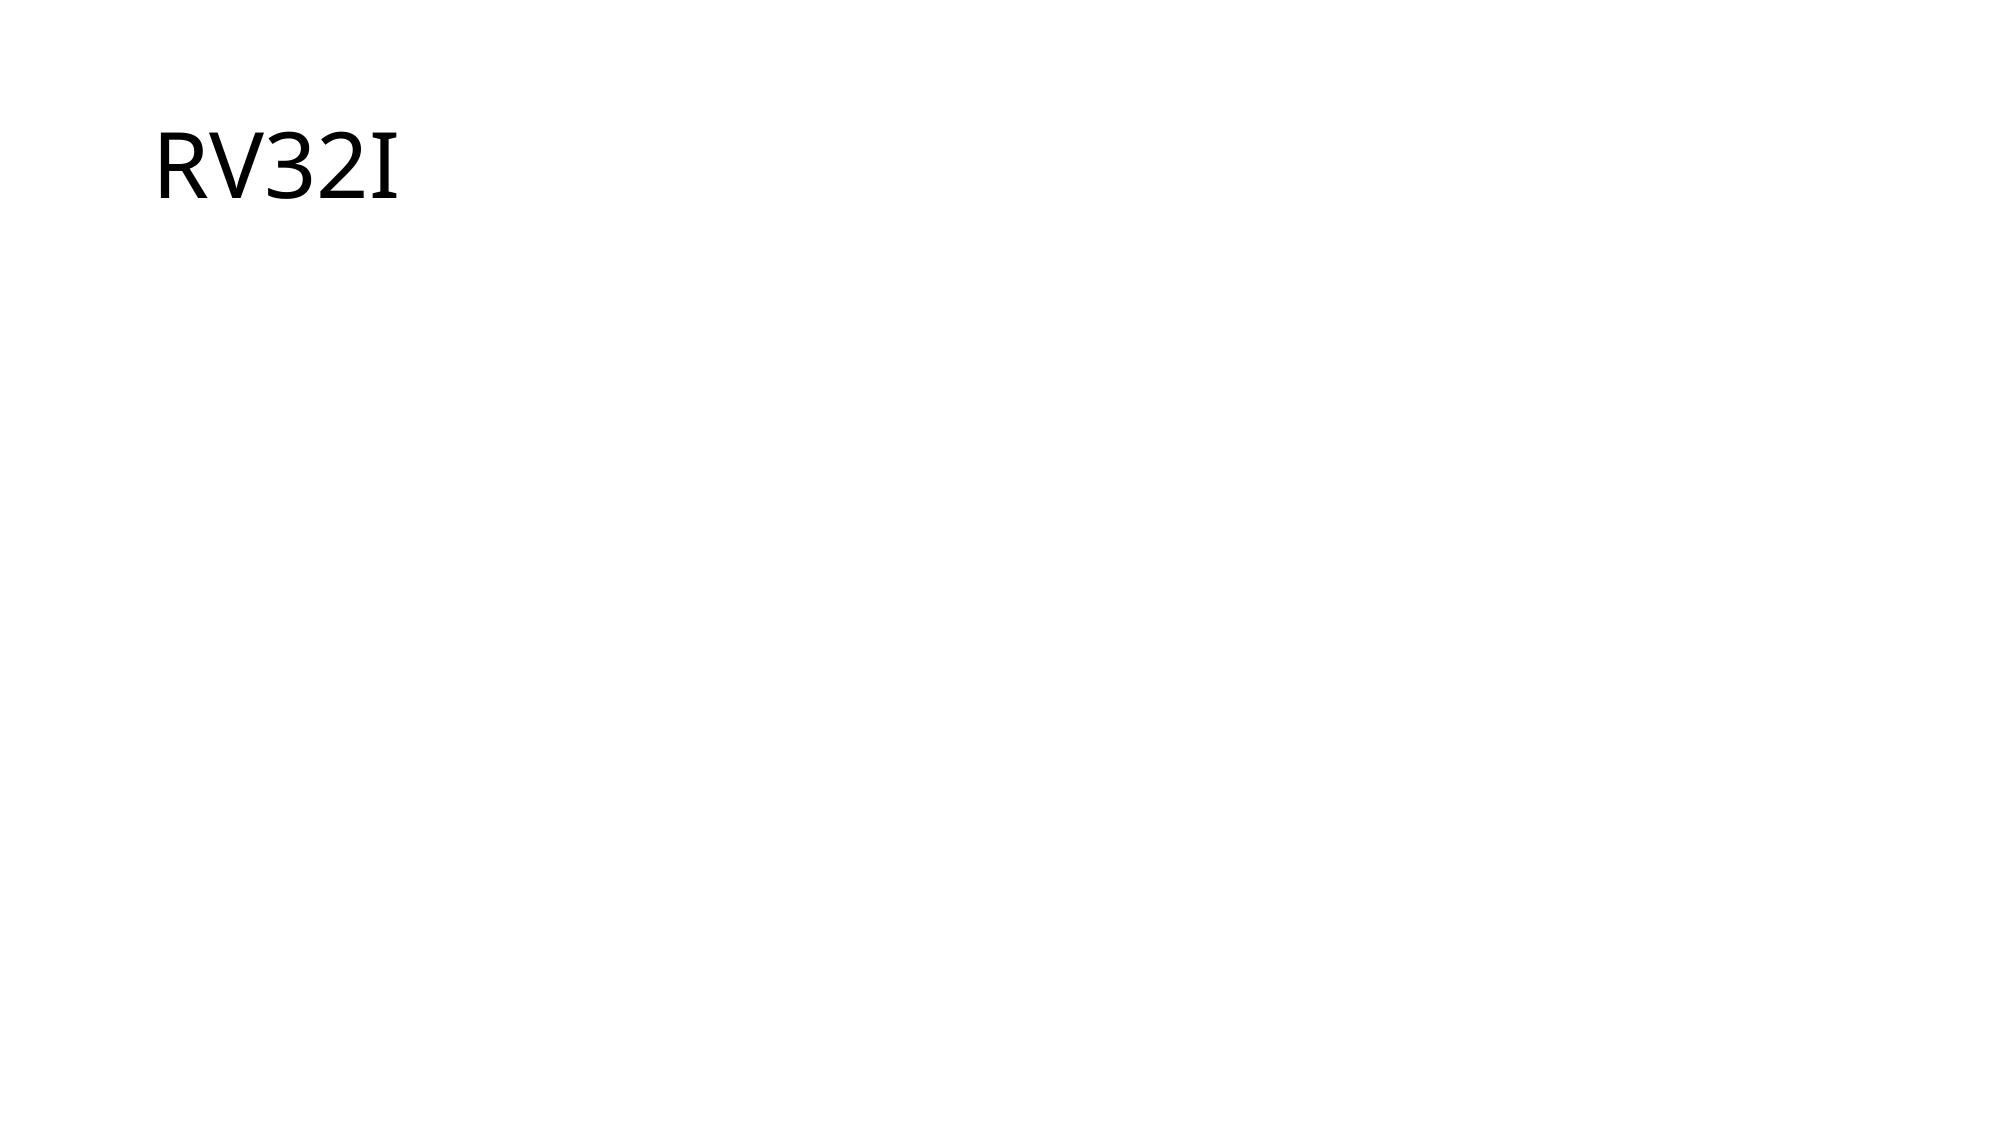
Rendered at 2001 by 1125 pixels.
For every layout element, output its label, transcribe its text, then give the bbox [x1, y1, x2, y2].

title RV32I [137, 59, 1863, 278]
